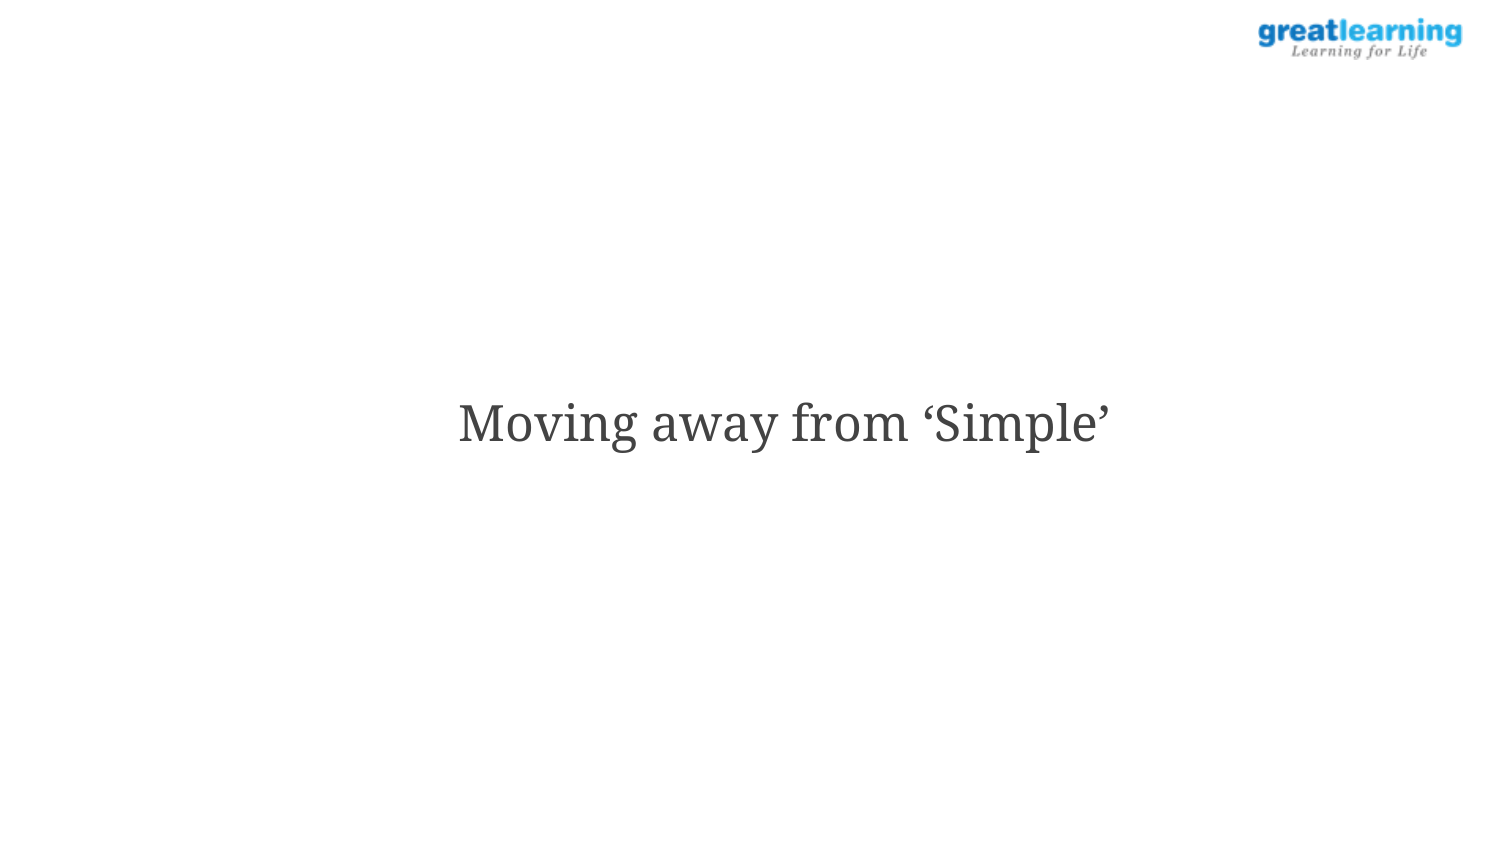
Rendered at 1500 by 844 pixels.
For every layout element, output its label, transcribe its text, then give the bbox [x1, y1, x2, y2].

picture [1258, 17, 1463, 60]
text_box Moving away from ‘Simple’ [189, 386, 1380, 457]
